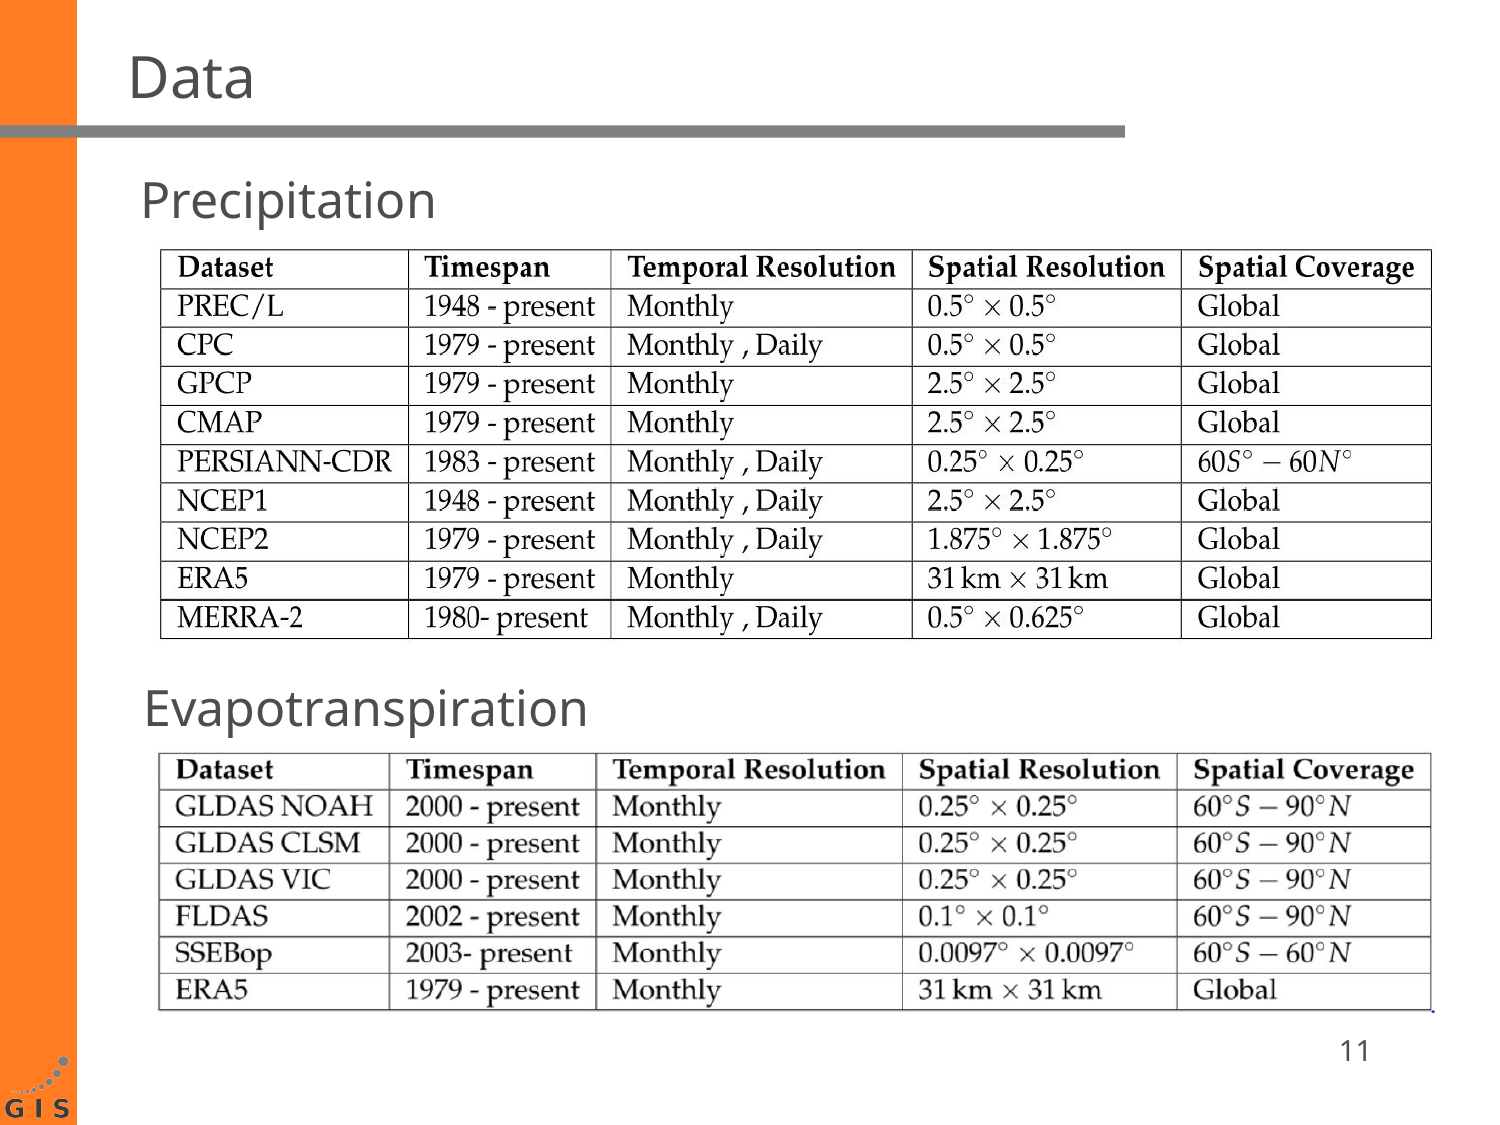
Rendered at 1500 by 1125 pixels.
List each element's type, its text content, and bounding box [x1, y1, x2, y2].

picture [154, 748, 1436, 1014]
text_box Evapotranspiration [128, 668, 1440, 1125]
picture [154, 243, 1436, 646]
title Data [112, 37, 1388, 113]
list Precipitation [125, 160, 1436, 1044]
slide_number 11 [1074, 1024, 1388, 1101]
picture [5, 1056, 69, 1118]
